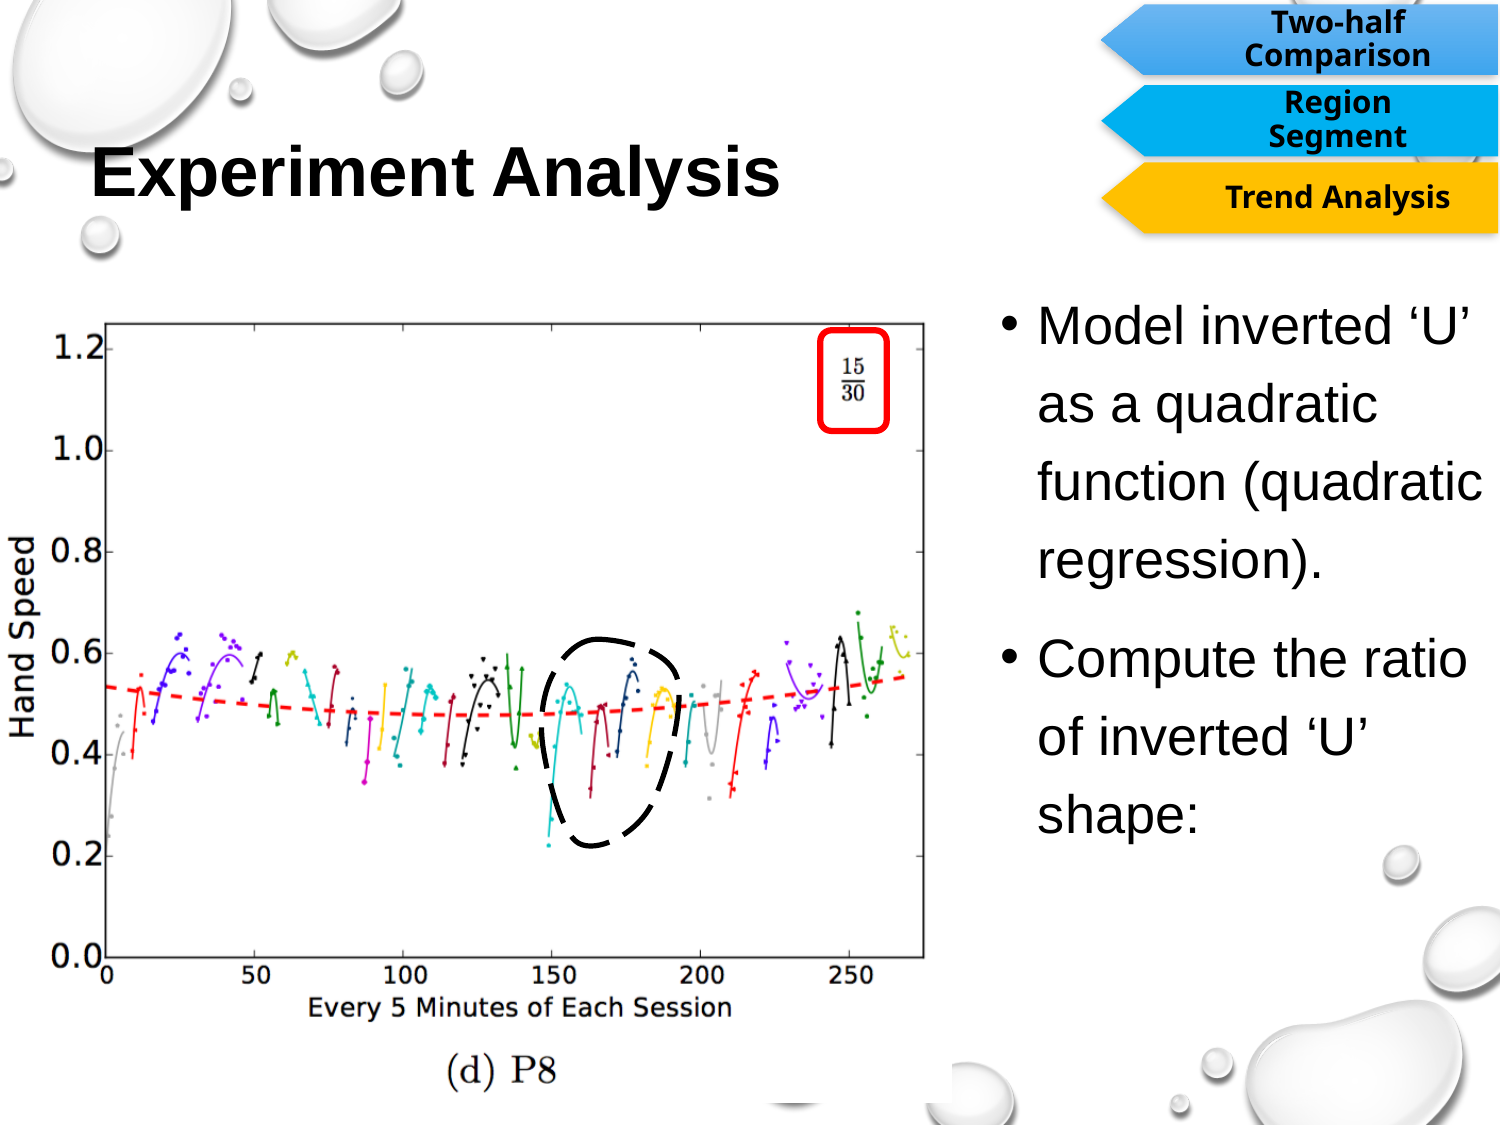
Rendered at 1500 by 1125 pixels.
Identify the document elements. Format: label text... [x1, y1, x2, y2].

picture [0, 0, 1500, 1125]
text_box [1100, 4, 1499, 234]
text_box Experiment Analysis [75, 41, 1450, 306]
